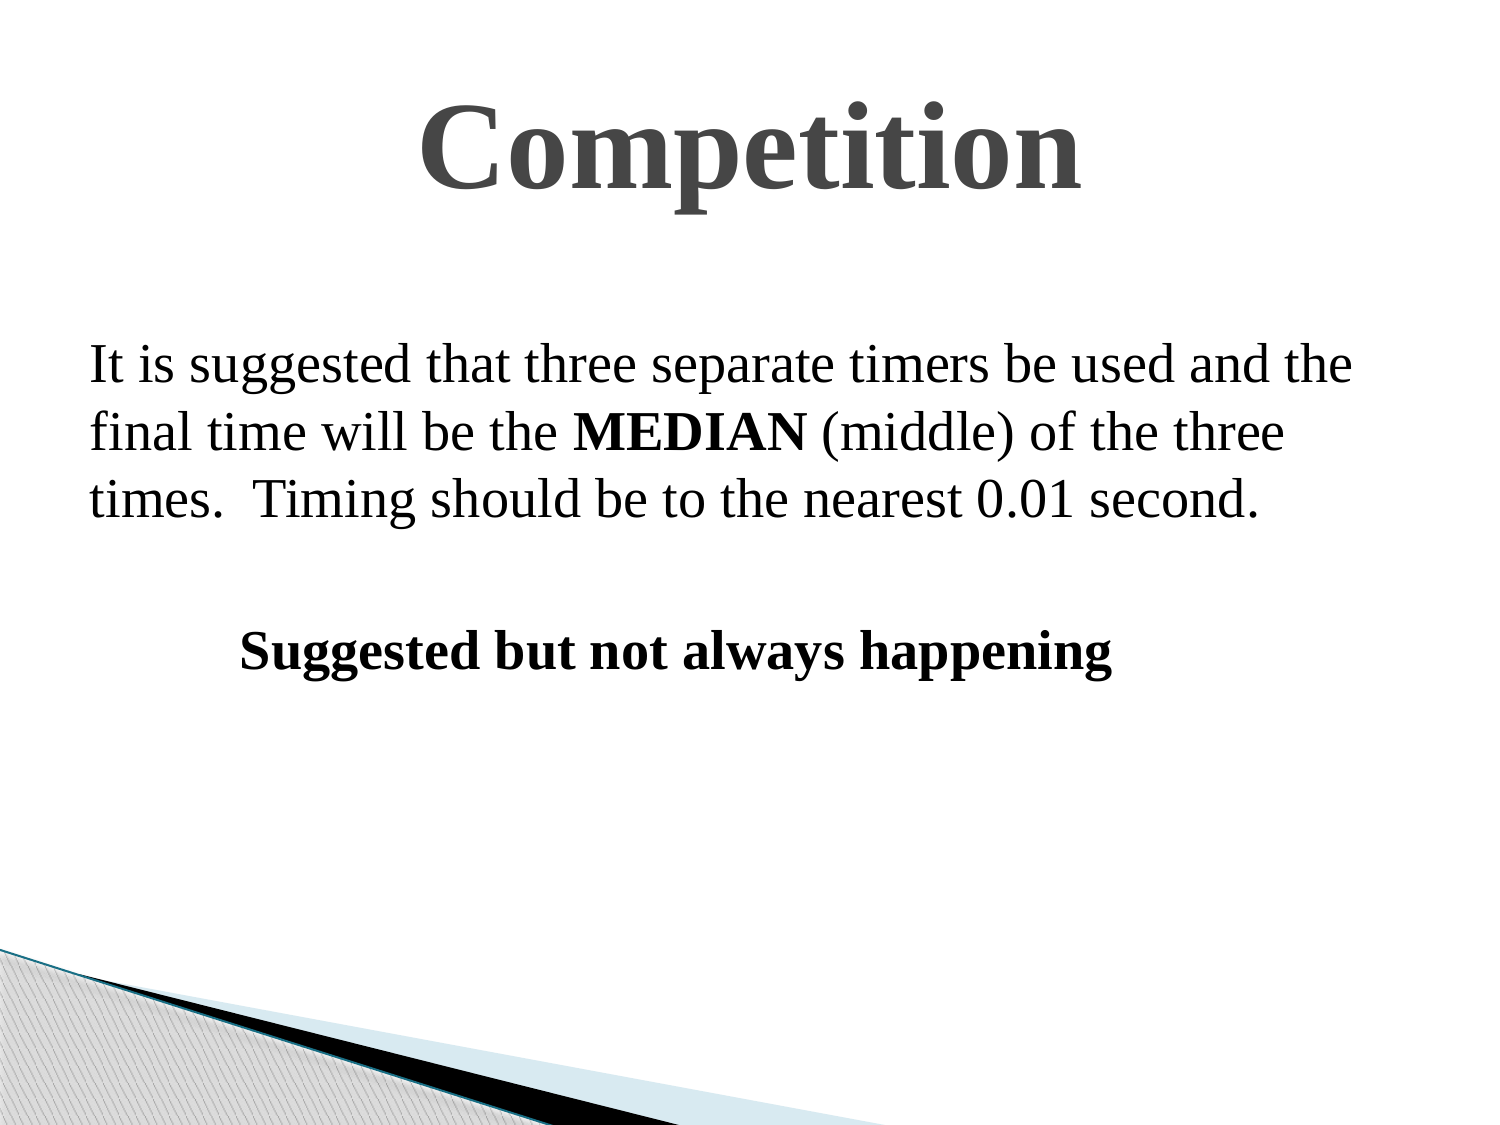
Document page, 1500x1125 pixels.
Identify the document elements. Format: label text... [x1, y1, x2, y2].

list It is suggested that three separate timers be used and the final time will be the MEDIAN (middle) of the three times. Timing should be to the nearest 0.01 second. Suggested but not always happening [75, 243, 1425, 986]
title Competition [75, 45, 1425, 233]
